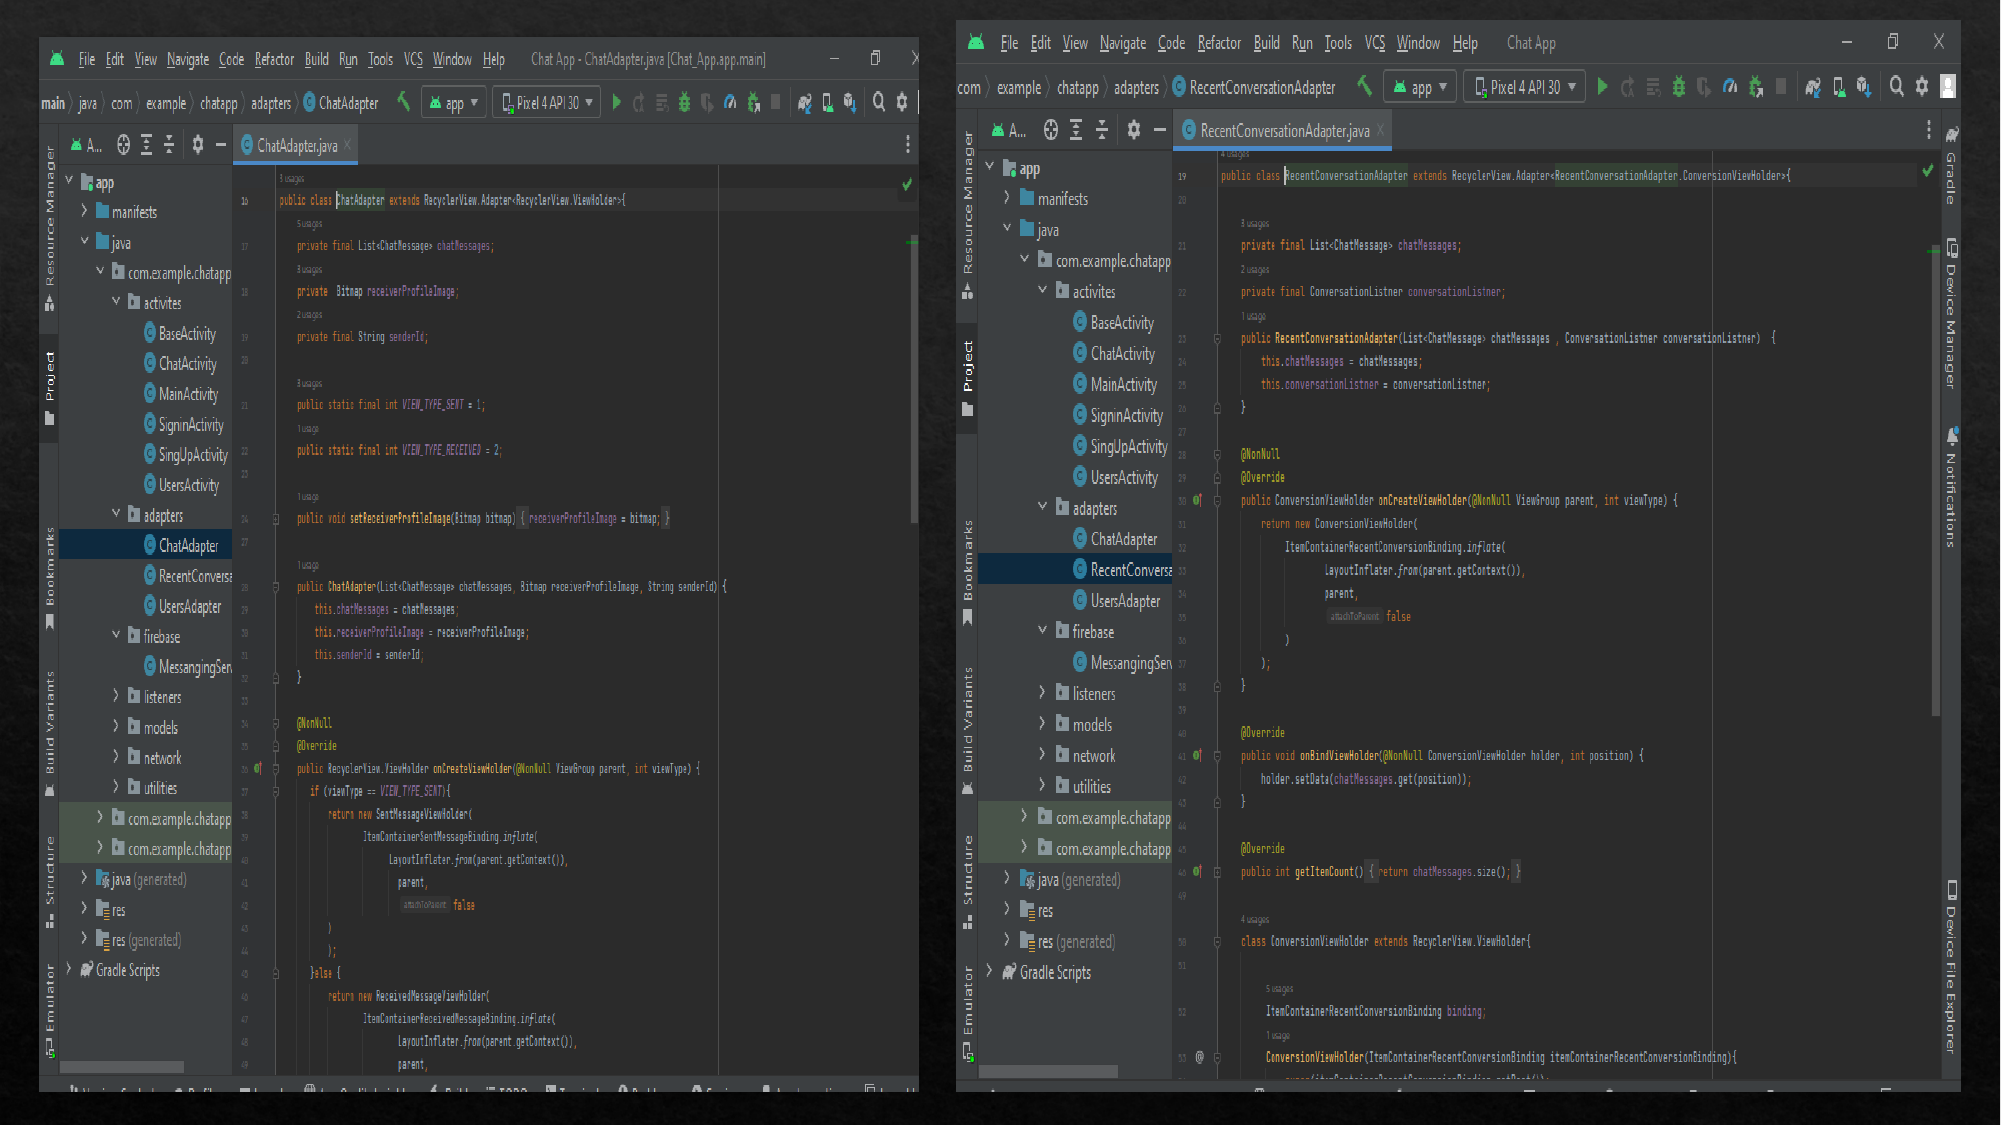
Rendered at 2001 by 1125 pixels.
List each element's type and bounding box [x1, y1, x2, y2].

list [39, 37, 920, 1092]
picture [956, 20, 1961, 1092]
